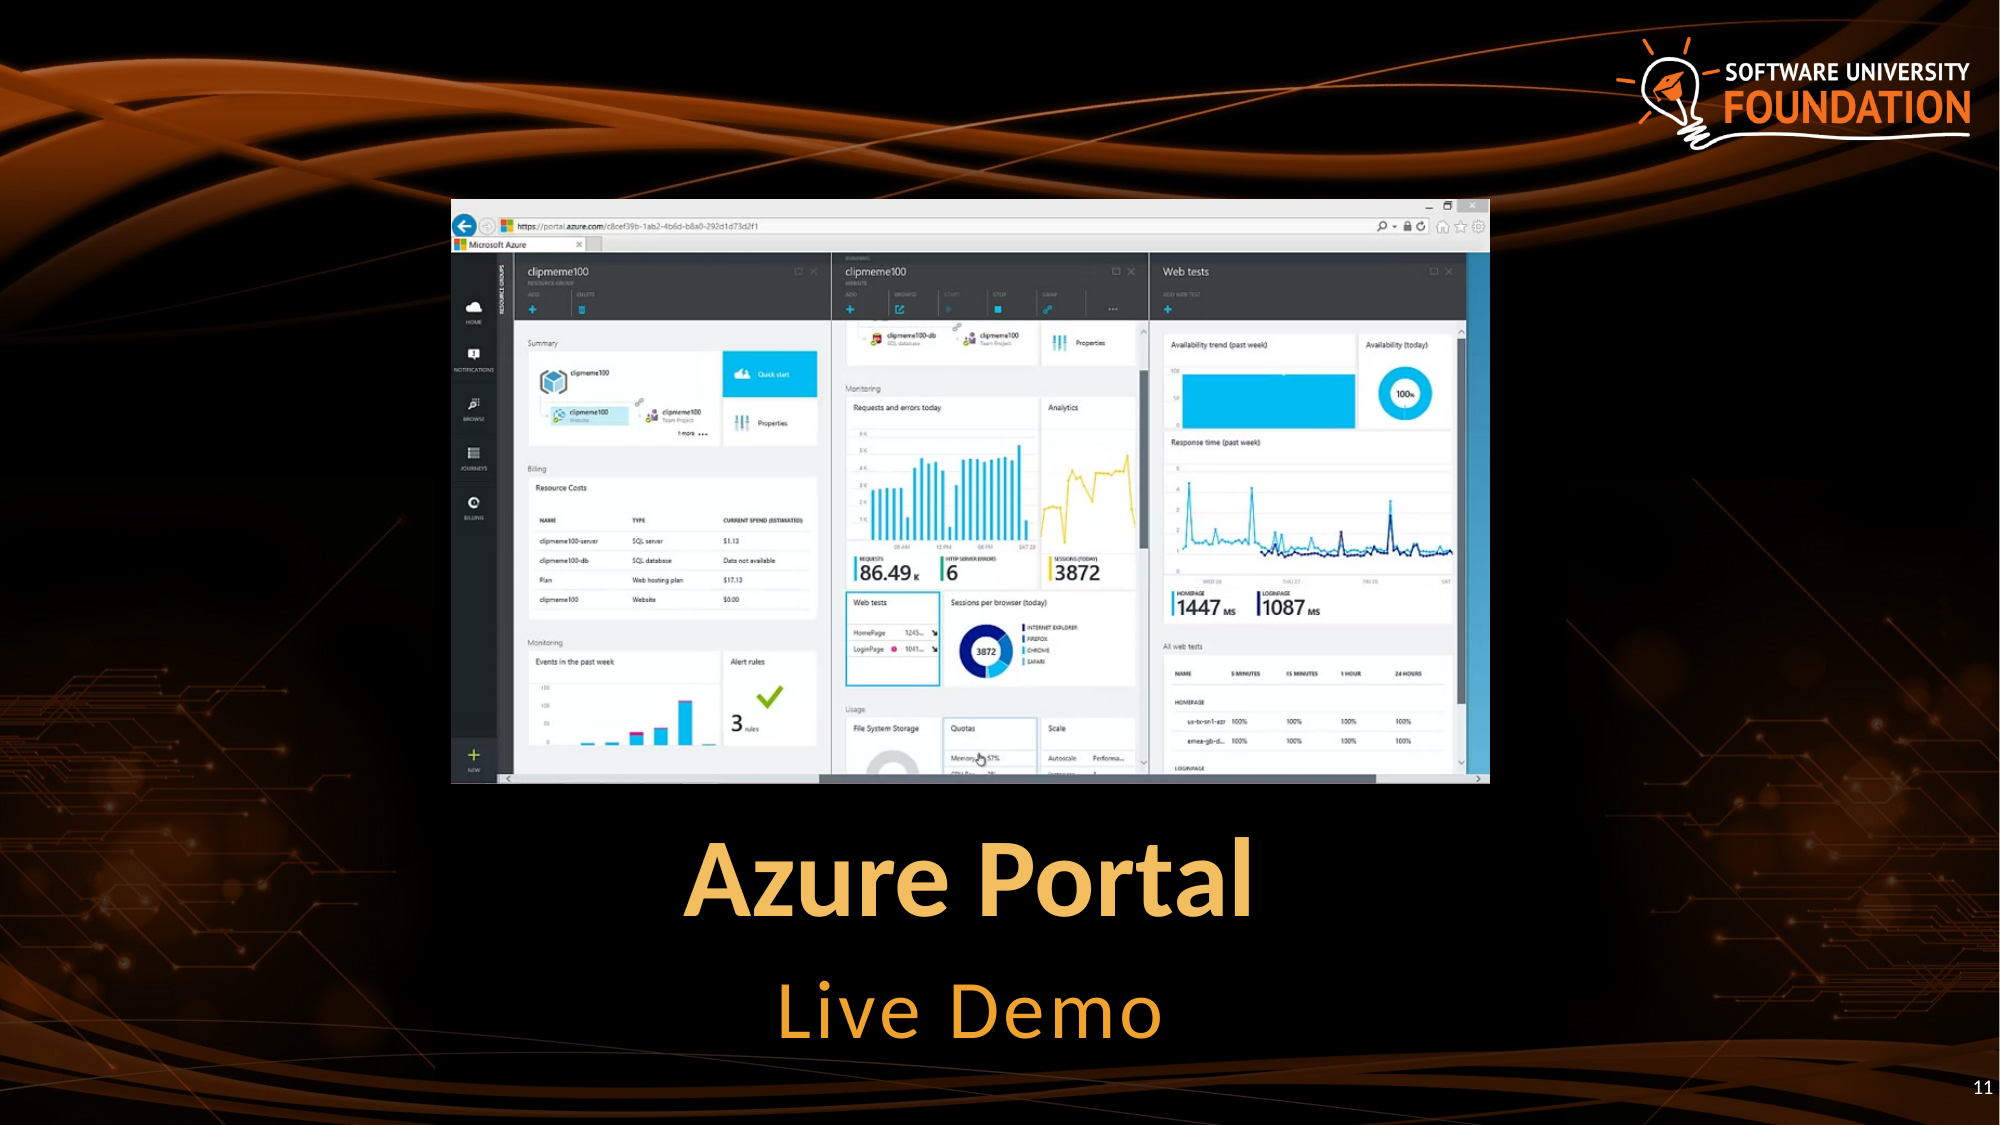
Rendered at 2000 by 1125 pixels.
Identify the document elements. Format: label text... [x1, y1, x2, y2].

list Live Demo [237, 944, 1704, 1057]
slide_number 11 [1929, 1070, 2000, 1103]
title Azure Portal [237, 812, 1704, 944]
picture [0, 0, 2000, 1125]
